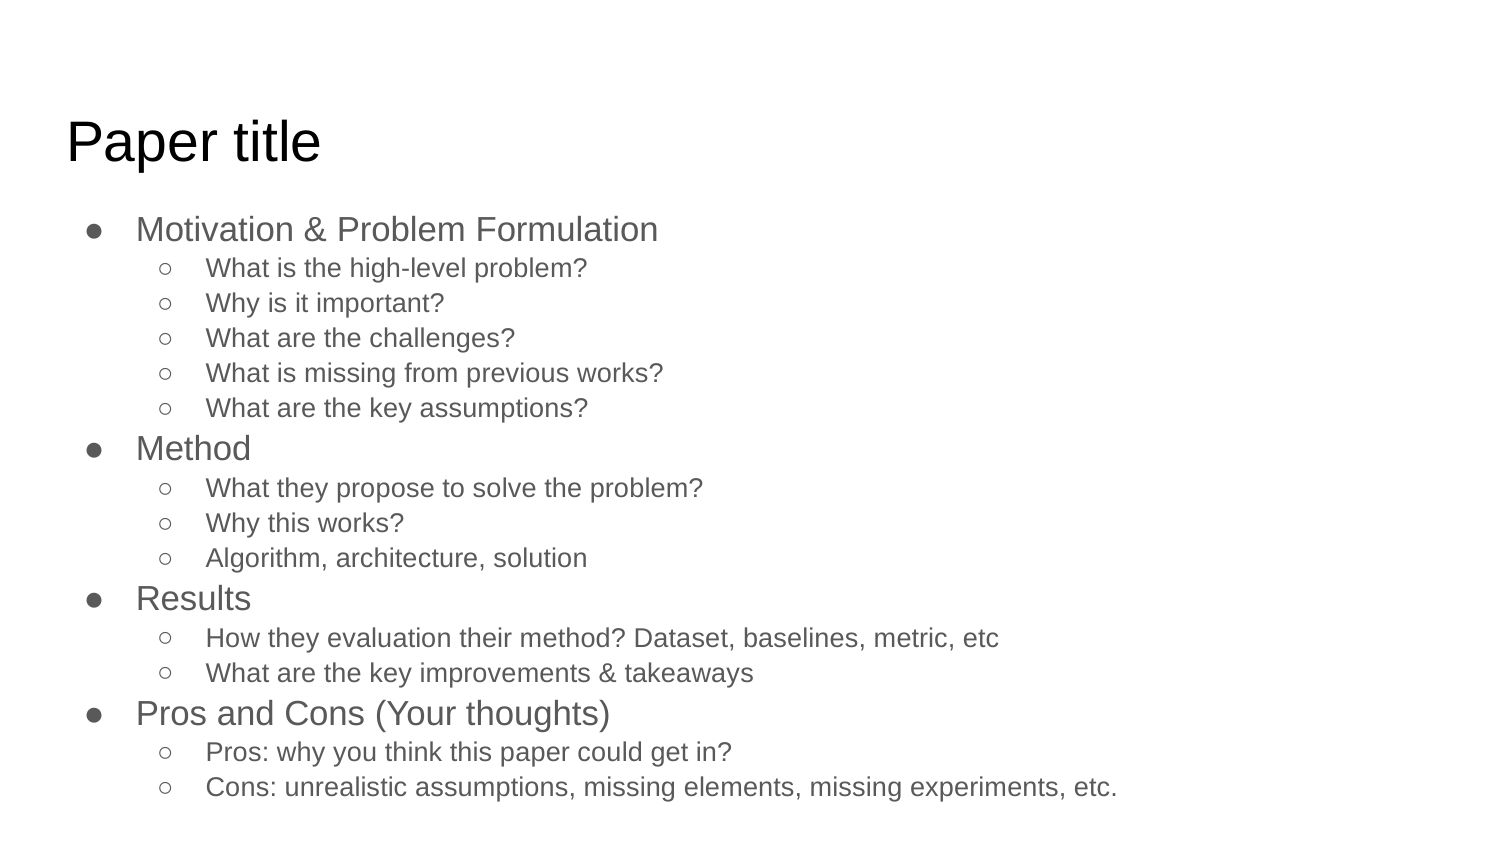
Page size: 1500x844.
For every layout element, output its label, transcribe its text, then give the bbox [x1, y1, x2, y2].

title Paper title [51, 95, 1449, 189]
list Motivation & Problem Formulation What is the high-level problem? Why is it important? What are the challenges? What is missing from previous works? What are the key assumptions? Method What they propose to solve the problem? Why this works? Algorithm, architecture, solution Results How they evaluation their method? Dataset, baselines, metric, etc What are the key improvements & takeaways Pros and Cons (Your thoughts) Pros: why you think this paper could get in? Cons: unrealistic assumptions, missing elements, missing experiments, etc. [51, 189, 1449, 821]
